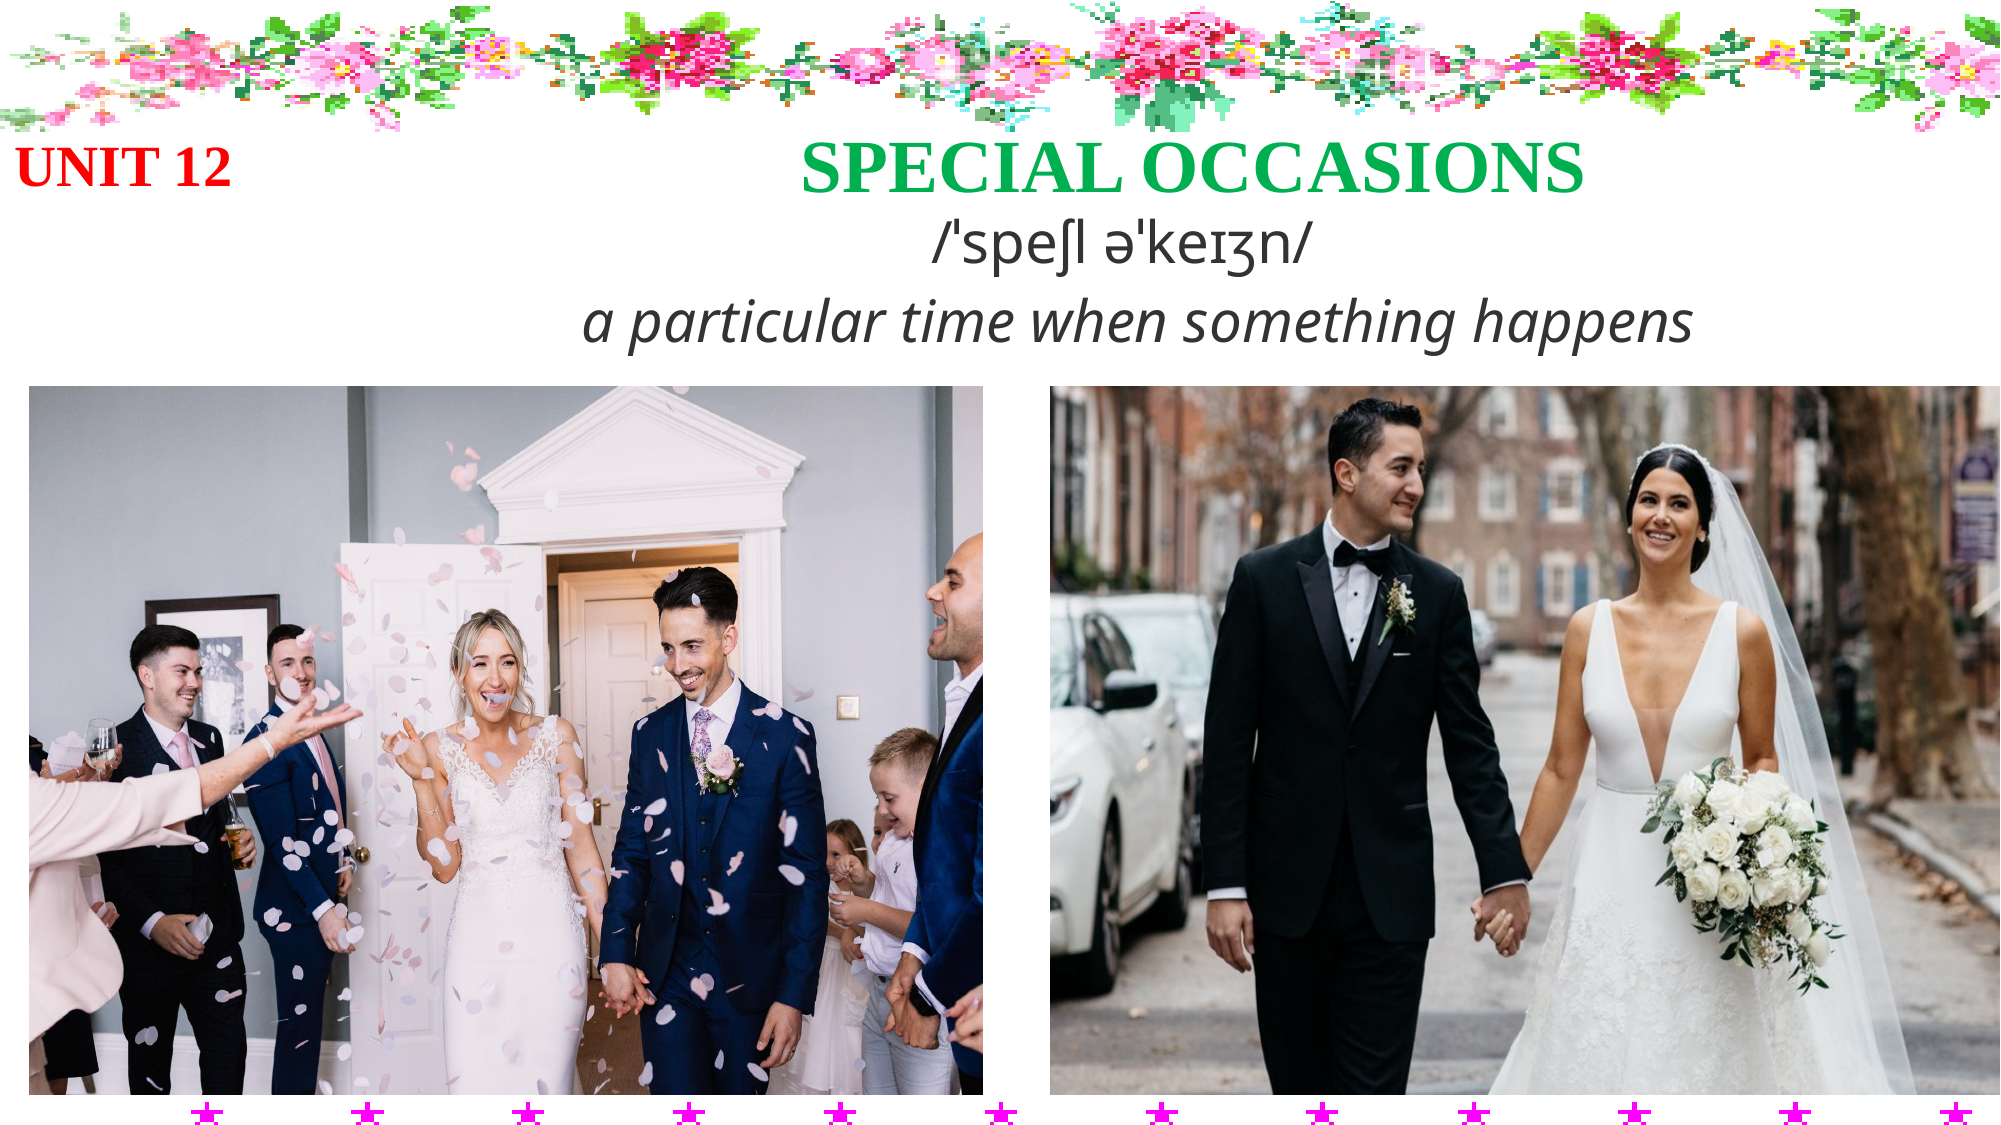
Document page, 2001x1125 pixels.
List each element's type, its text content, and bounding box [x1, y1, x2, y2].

picture [26, 386, 2000, 1125]
text_box a particular time when something happens [567, 276, 1927, 362]
text_box SPECIAL OCCASIONS [567, 110, 1821, 216]
text_box /ˈspeʃl əˈkeɪʒn/ [916, 197, 1507, 276]
picture [0, 1, 2000, 135]
text_box UNIT 12 [0, 120, 376, 206]
